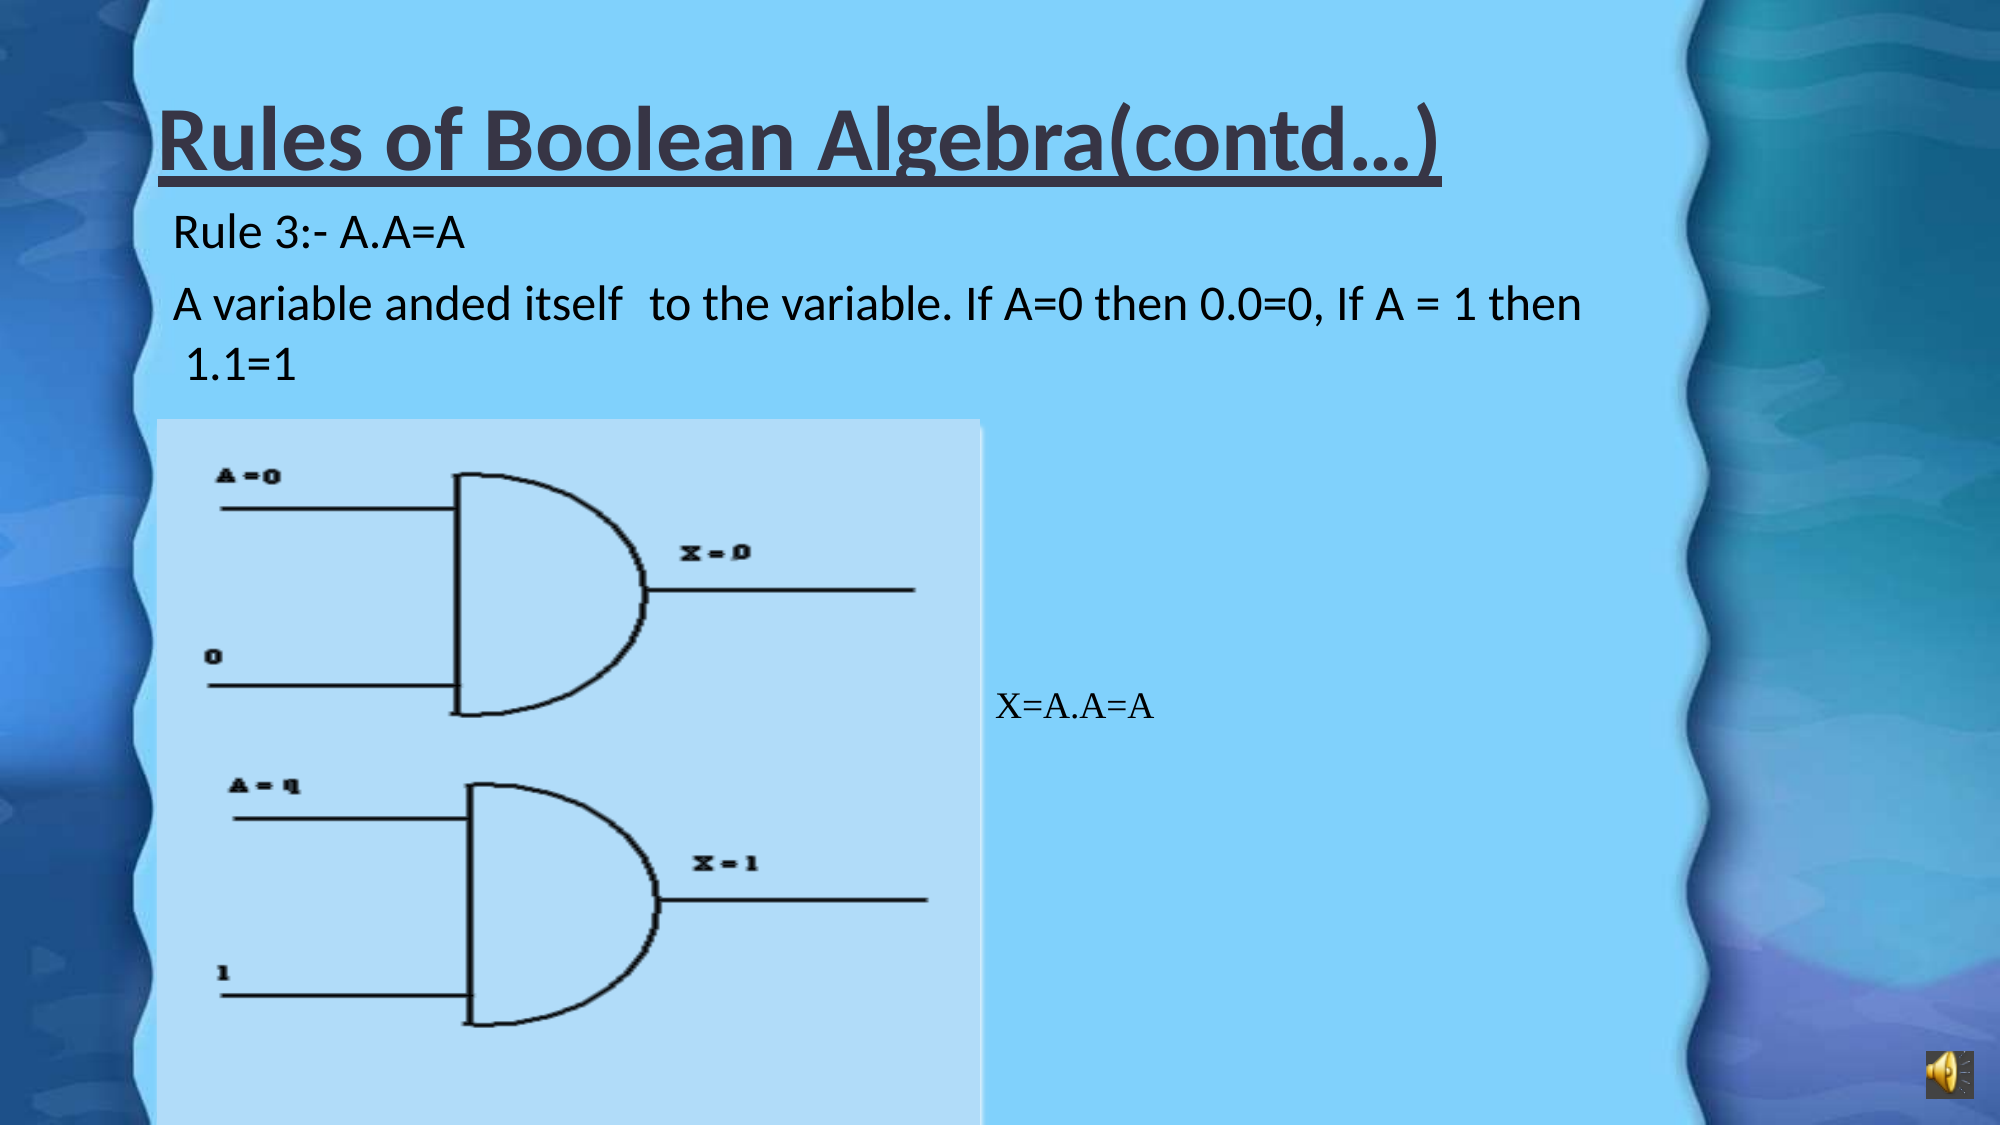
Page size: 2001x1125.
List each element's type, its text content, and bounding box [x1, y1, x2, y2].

text_box X=A.A=A [995, 679, 1158, 727]
text_box Rule 3:- A.A=A A variable anded itself to the variable. If A=0 then 0.0=0, If A = 1 then 1.1=1 [170, 184, 1586, 391]
title Rules of Boolean Algebra(contd…) [155, 76, 1449, 267]
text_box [148, 418, 990, 1125]
picture [0, 0, 2000, 1125]
